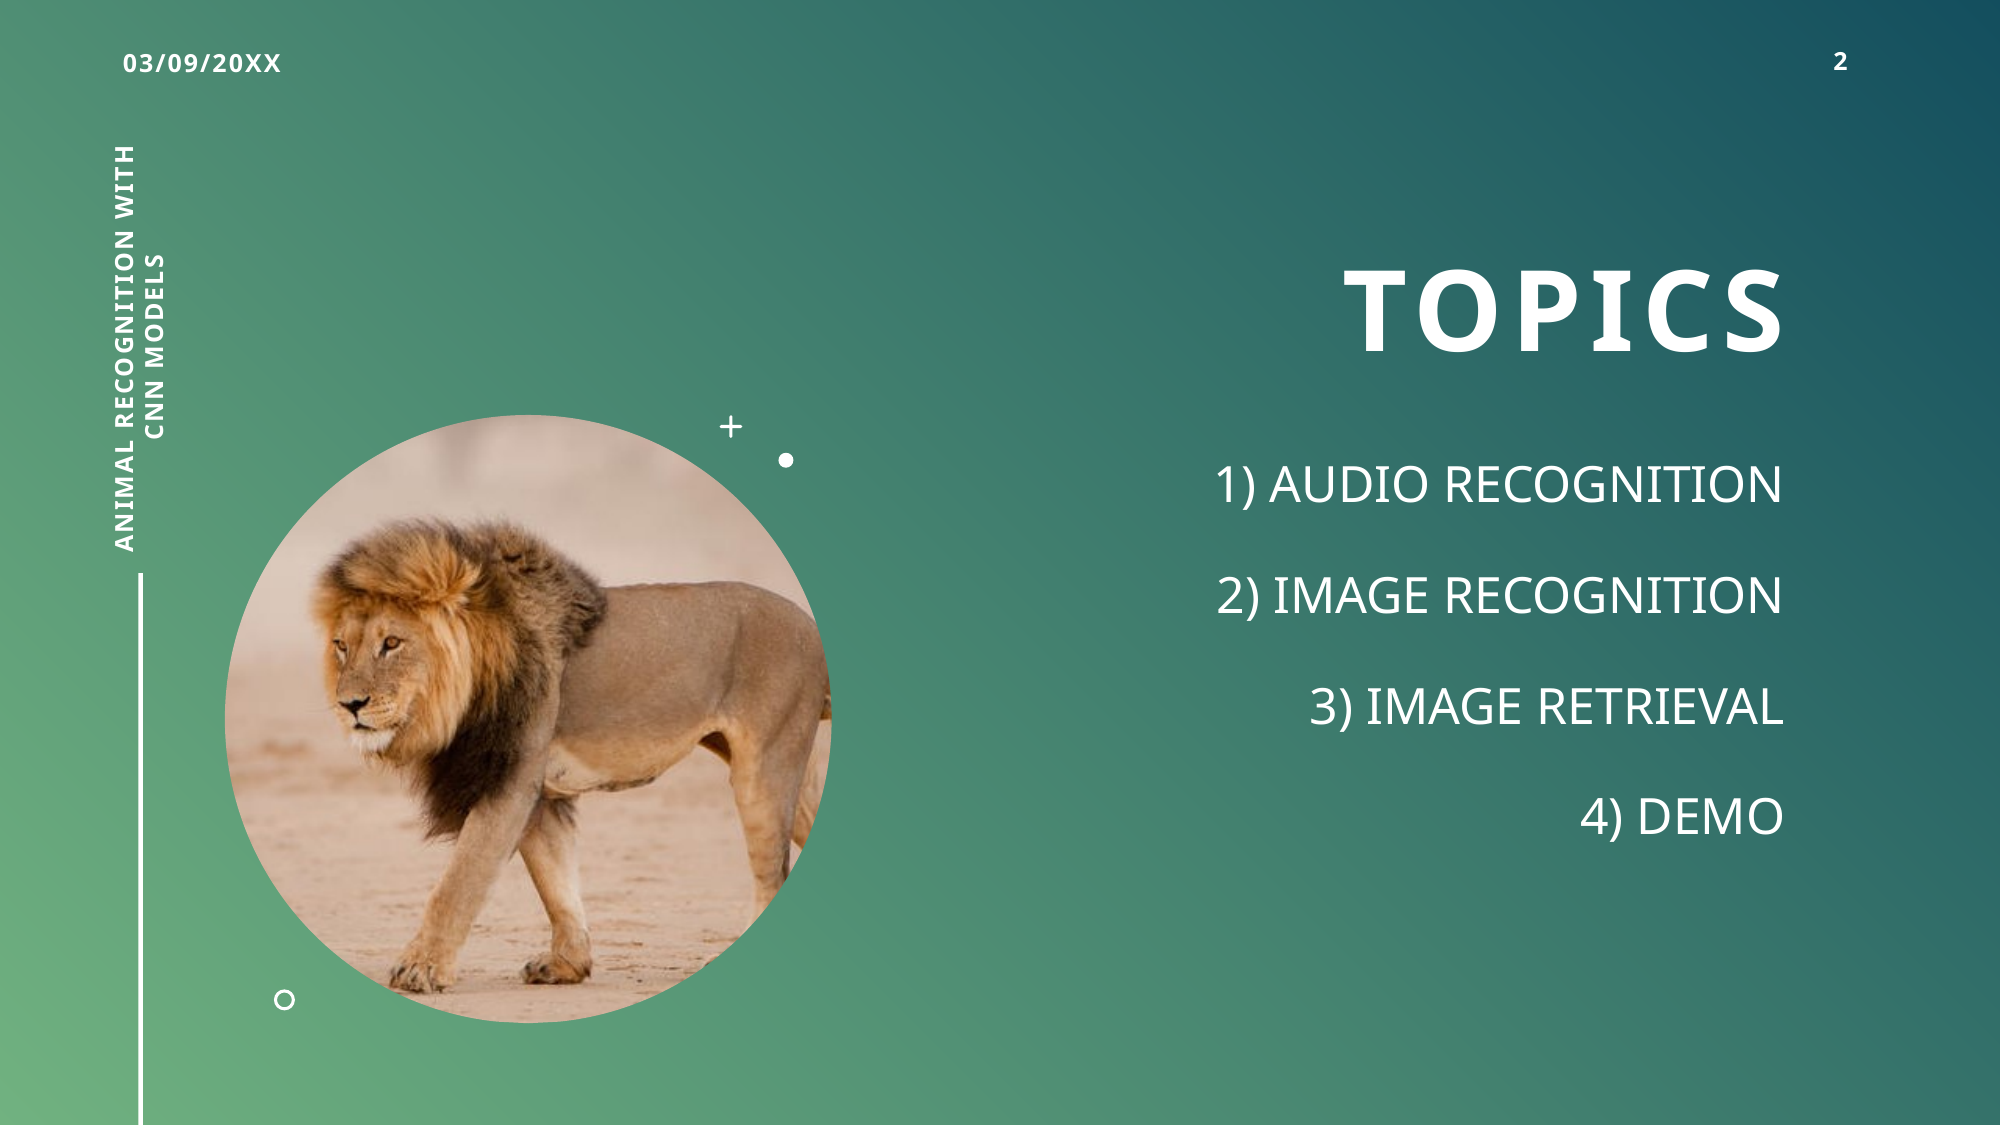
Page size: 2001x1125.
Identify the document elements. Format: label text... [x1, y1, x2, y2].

slide_number 2 [1801, 33, 1863, 93]
footer Animal recognition with cnn models [108, 119, 168, 577]
list 1) AUDIO RECOGNITION 2) IMAGE RECOGNITION 3) IMAGE RETRIEVAL 4) DEMO [843, 415, 1801, 927]
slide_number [108, 33, 558, 93]
text_box Topics [771, 0, 1801, 384]
picture [224, 414, 832, 1024]
